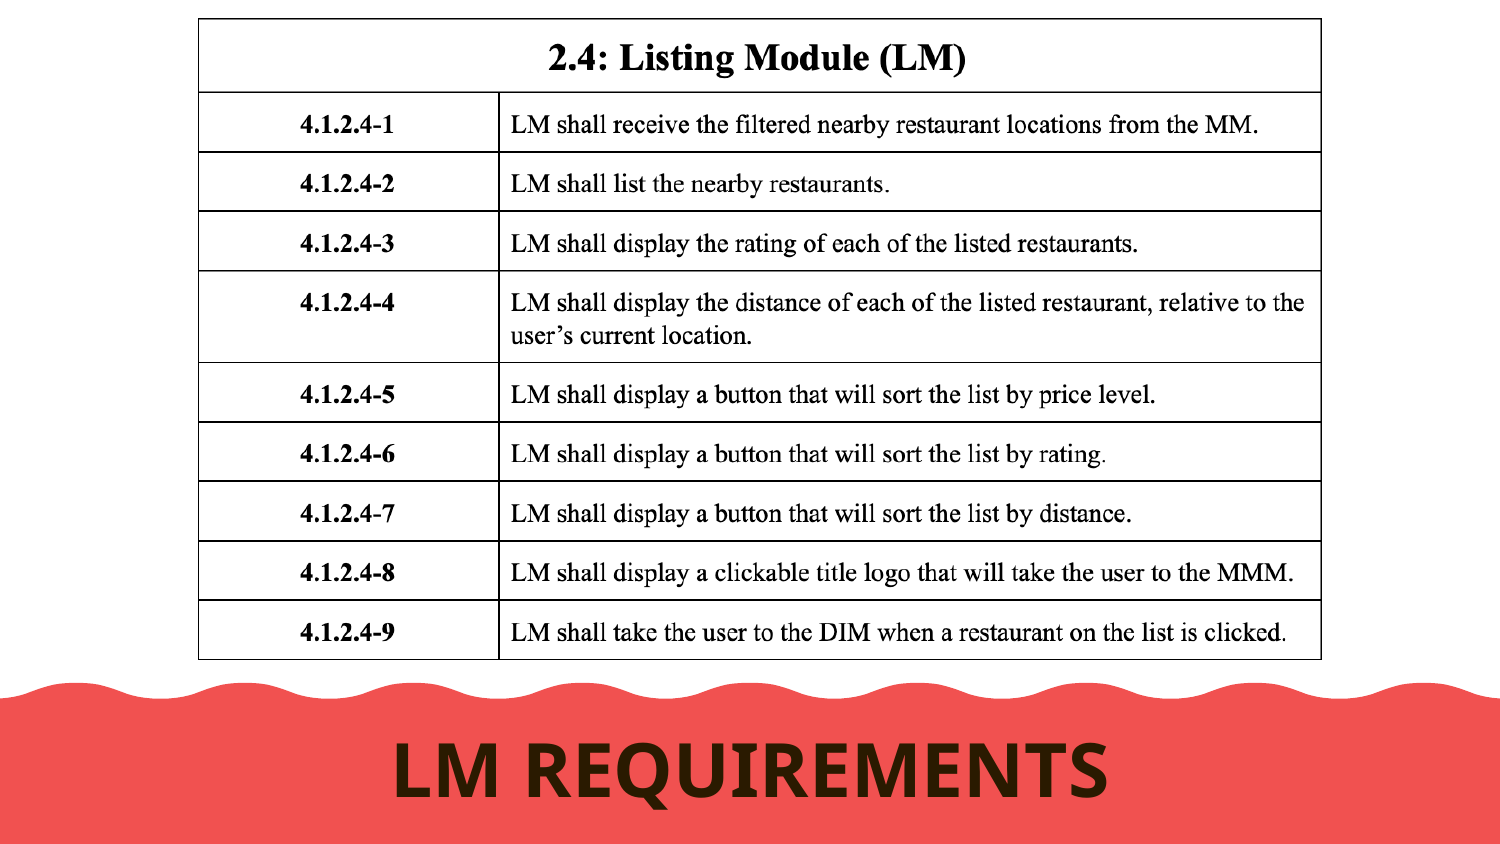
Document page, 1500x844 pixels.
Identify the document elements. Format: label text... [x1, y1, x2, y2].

text_box [0, 682, 1500, 844]
picture [190, 10, 1329, 669]
title LM REQUIREMENTS [115, 707, 1385, 820]
text_box [0, 0, 1500, 698]
